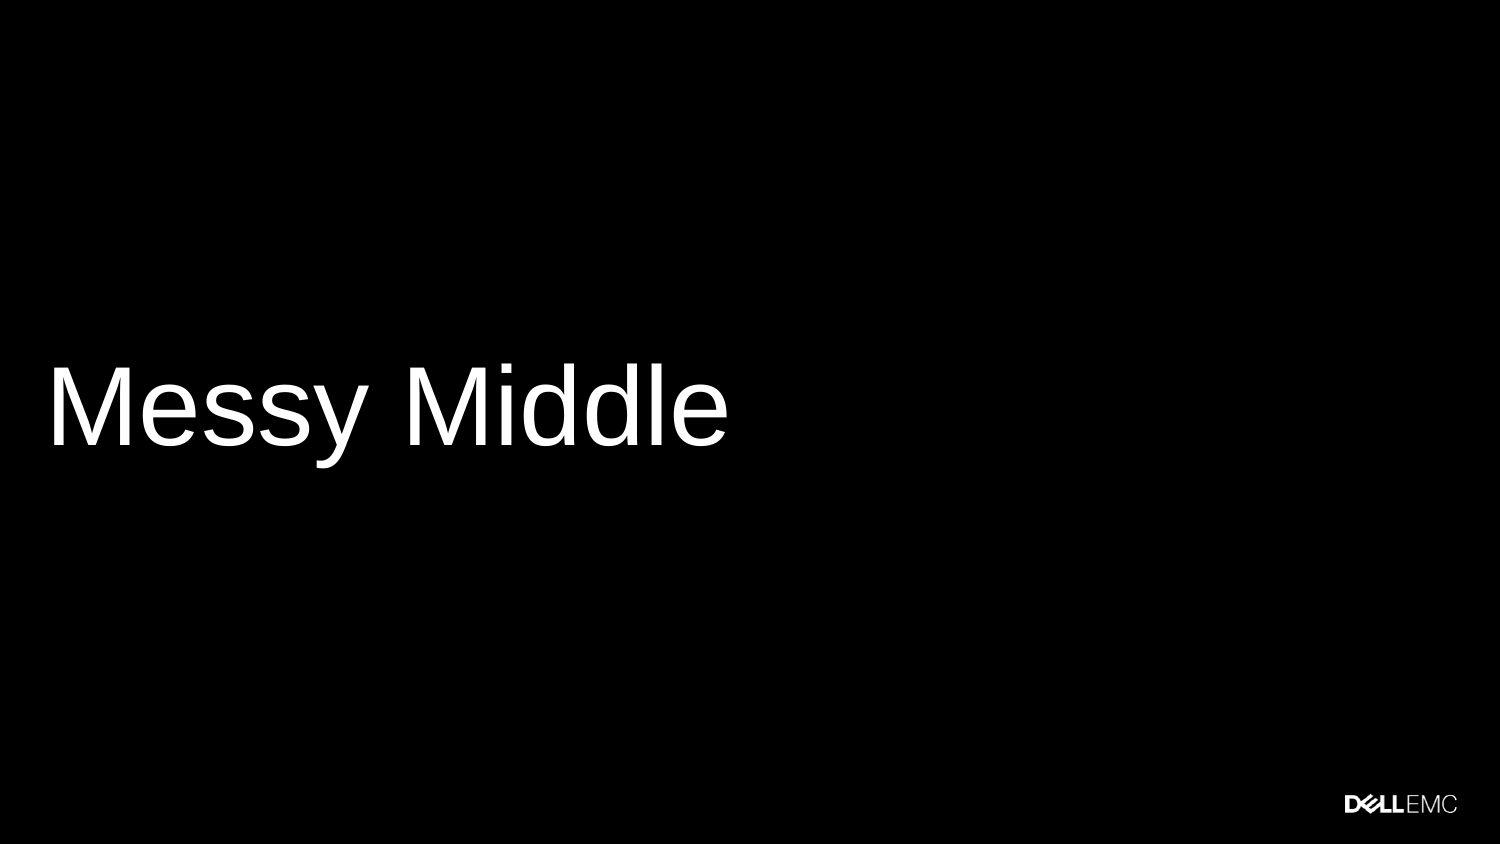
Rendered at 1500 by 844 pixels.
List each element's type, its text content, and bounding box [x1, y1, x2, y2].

title Messy Middle [45, 286, 1169, 533]
picture [1345, 793, 1457, 814]
